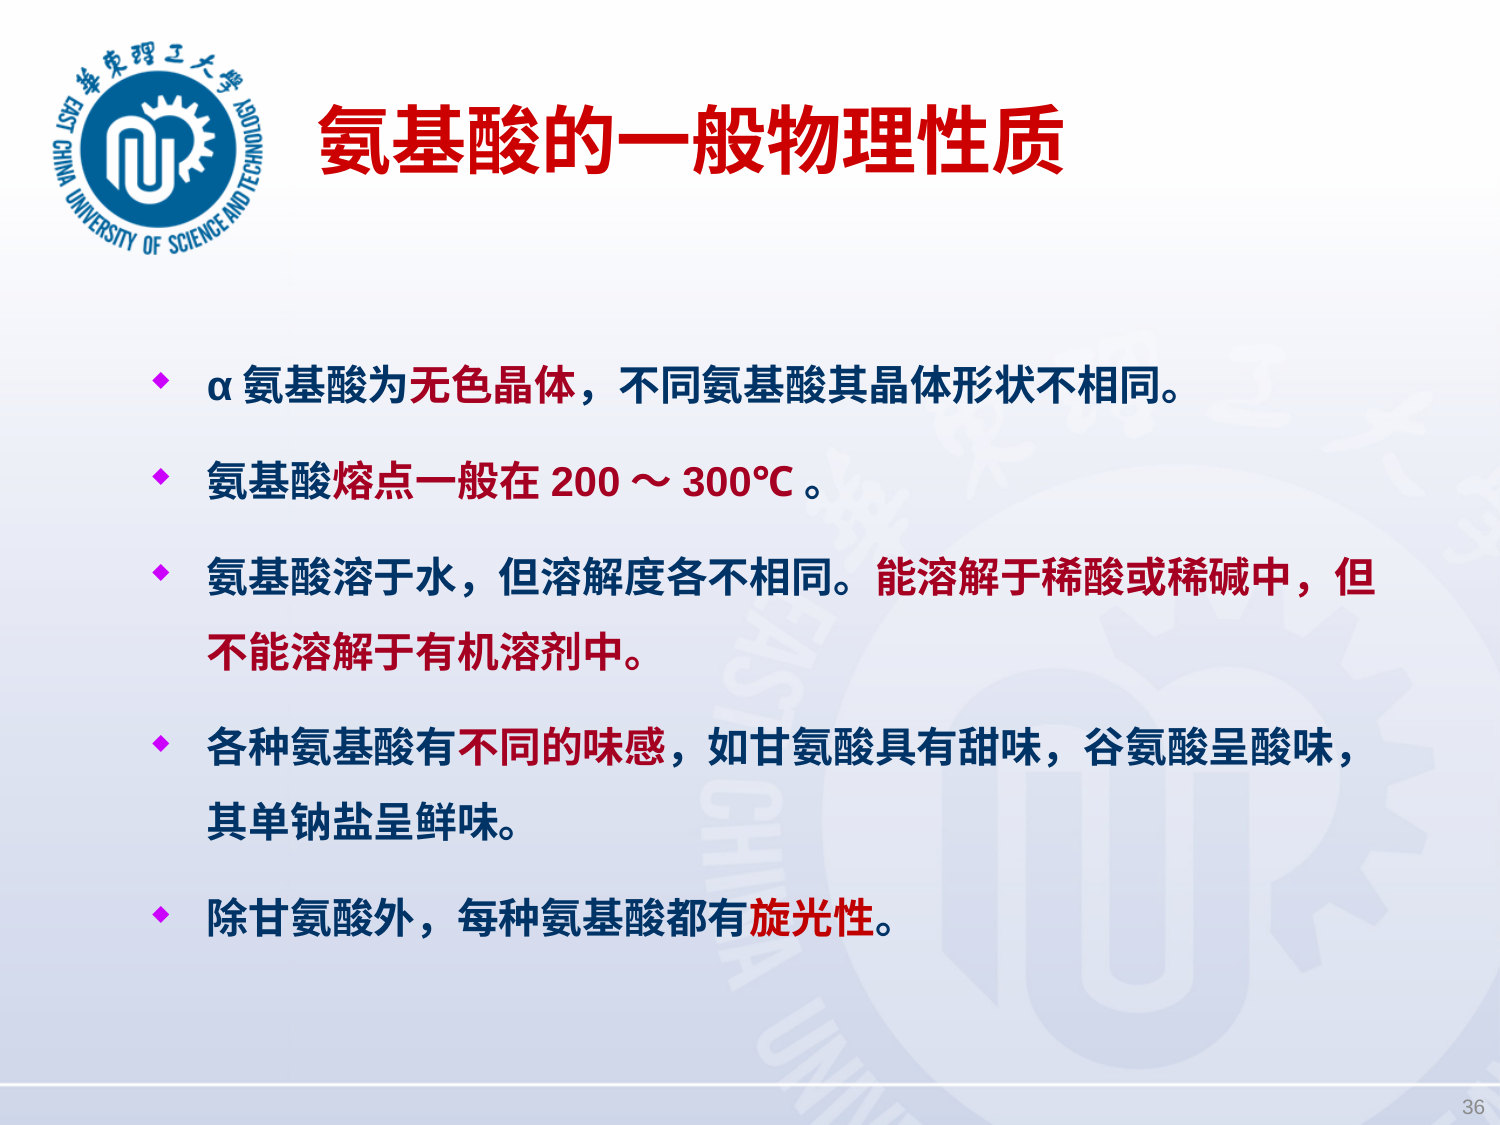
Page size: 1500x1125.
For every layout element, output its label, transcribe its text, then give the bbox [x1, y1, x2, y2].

slide_number 36 [1149, 1087, 1500, 1125]
title 氨基酸的一般物理性质 [301, 45, 1425, 233]
picture [0, 0, 1500, 1125]
list α氨基酸为无色晶体，不同氨基酸其晶体形状不相同。 氨基酸熔点一般在200～300℃。 氨基酸溶于水，但溶解度各不相同。能溶解于稀酸或稀碱中，但不能溶解于有机溶剂中。 各种氨基酸有不同的味感，如甘氨酸具有甜味，谷氨酸呈酸味，其单钠盐呈鲜味。 除甘氨酸外，每种氨基酸都有旋光性。 [135, 326, 1425, 1035]
